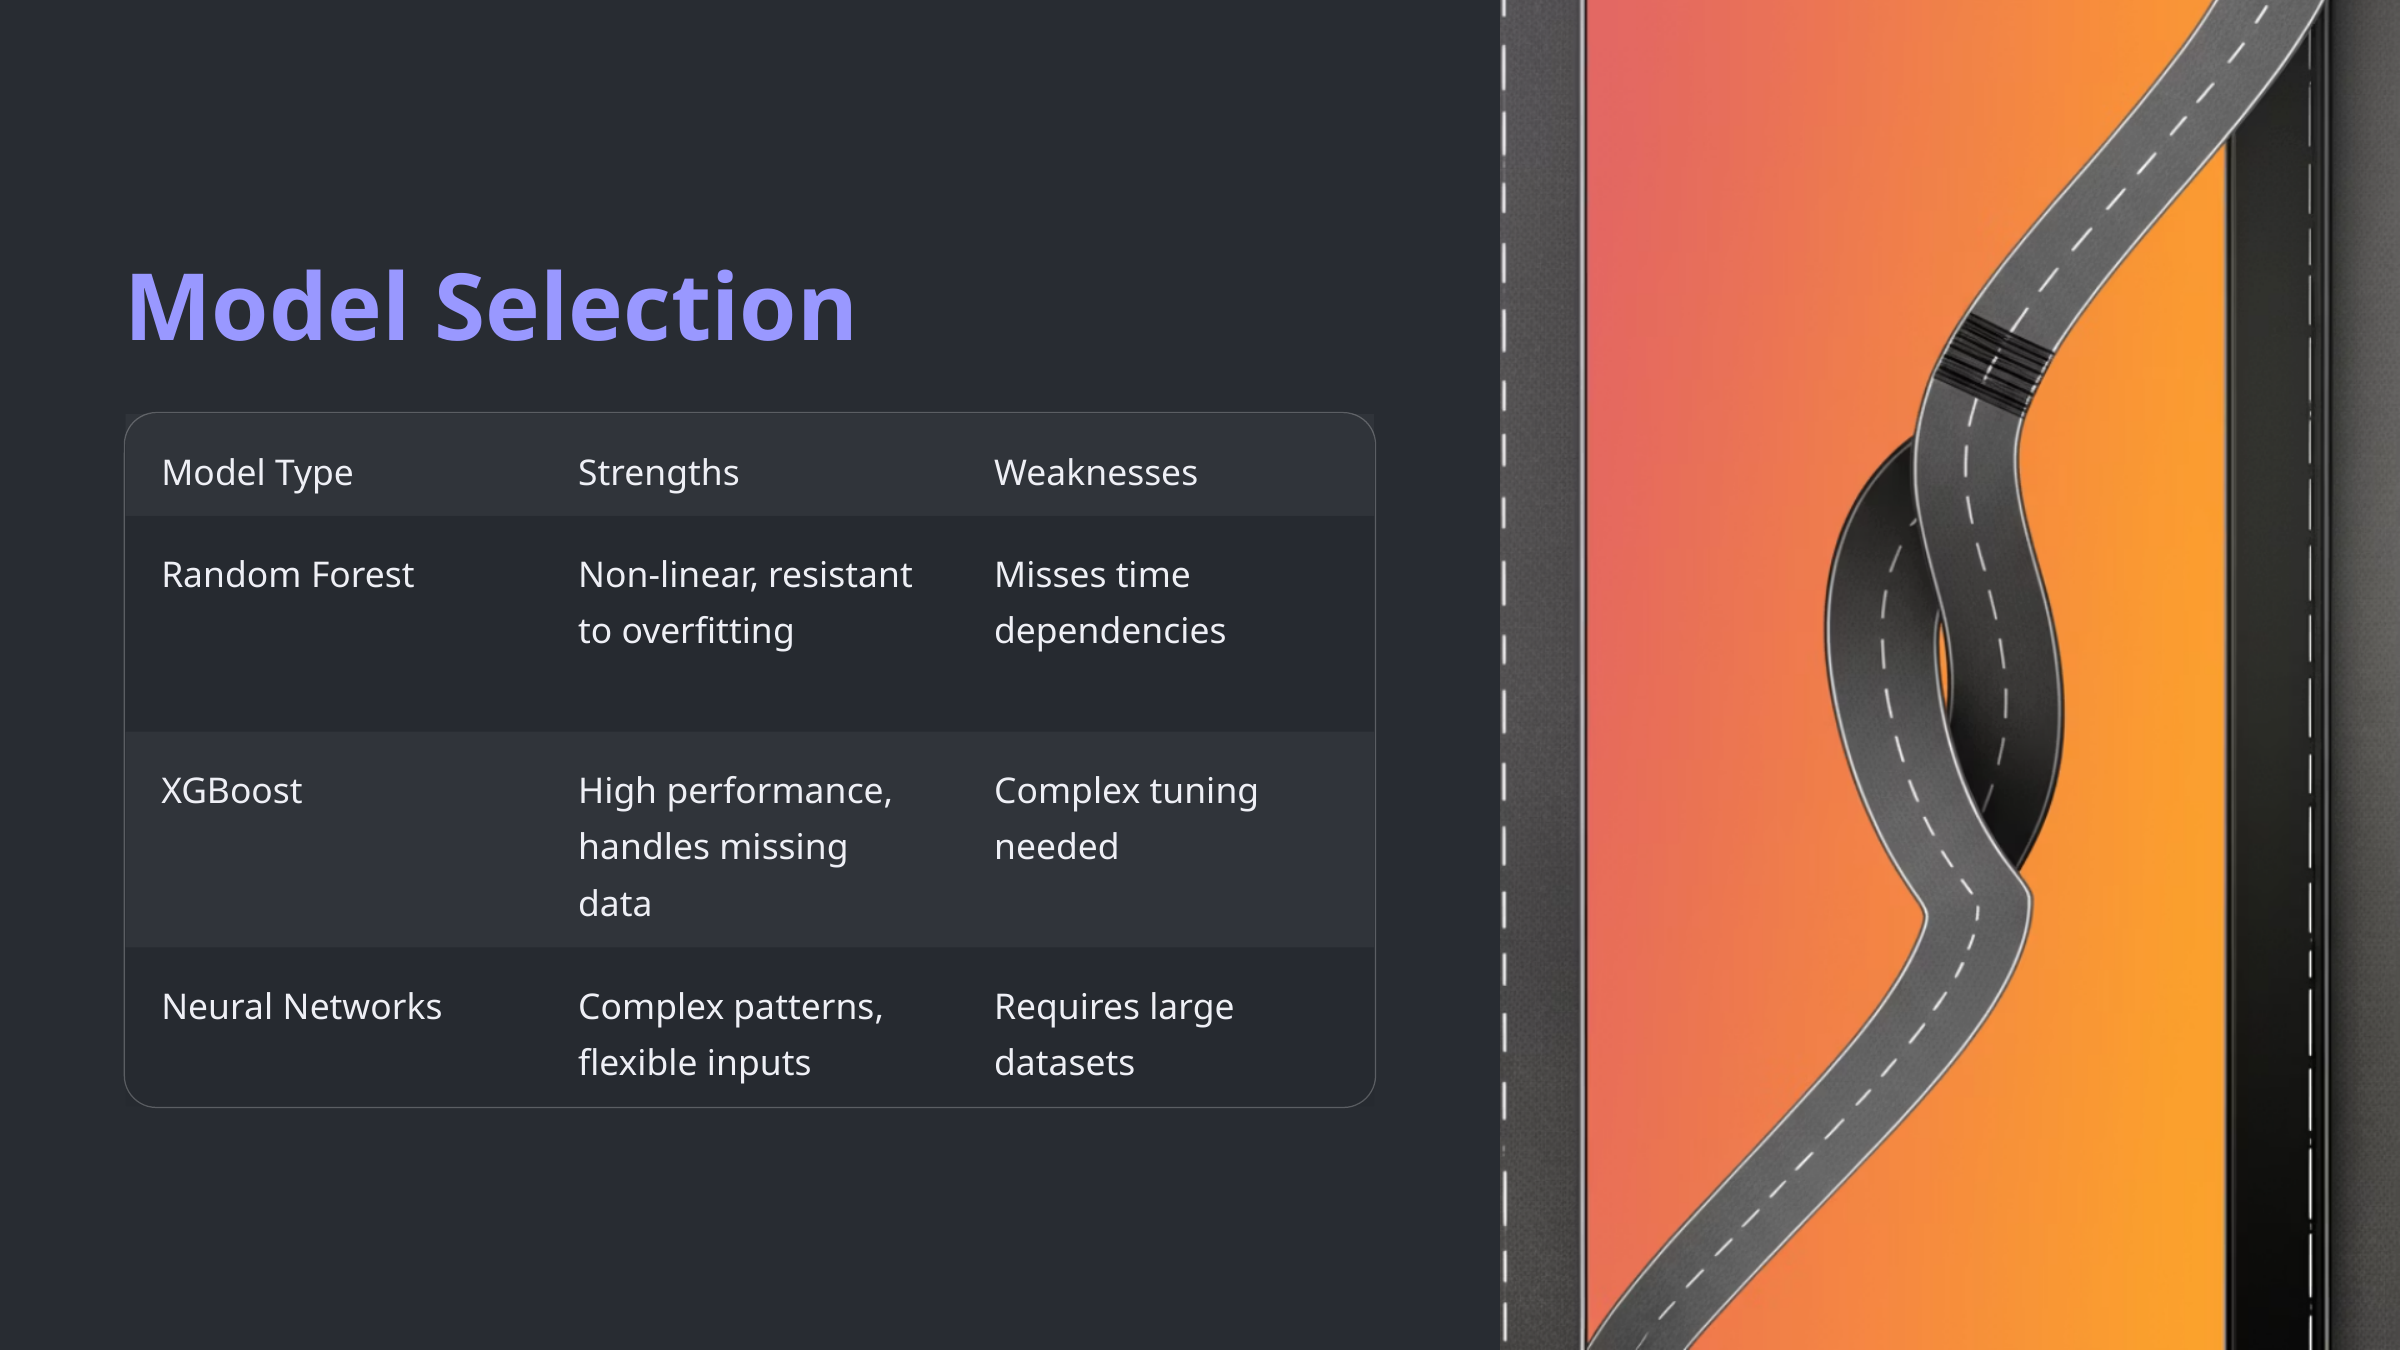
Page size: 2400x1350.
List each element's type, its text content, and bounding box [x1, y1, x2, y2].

text_box Weaknesses [994, 436, 1339, 494]
text_box Random Forest [161, 538, 506, 596]
text_box [125, 947, 1375, 1107]
text_box XGBoost [161, 754, 506, 812]
text_box Neural Networks [161, 969, 506, 1027]
text_box Complex patterns, flexible inputs [578, 969, 922, 1084]
text_box Model Selection [124, 242, 1060, 360]
text_box Model Type [161, 436, 506, 494]
text_box Non-linear, resistant to overfitting [578, 538, 922, 710]
text_box Strengths [578, 436, 922, 494]
picture [1499, 0, 2400, 1350]
text_box High performance, handles missing data [578, 754, 922, 925]
text_box [125, 413, 1375, 515]
text_box Misses time dependencies [994, 538, 1339, 653]
text_box Complex tuning needed [994, 754, 1339, 868]
text_box [125, 515, 1375, 731]
text_box [125, 731, 1375, 947]
text_box Requires large datasets [994, 969, 1339, 1084]
